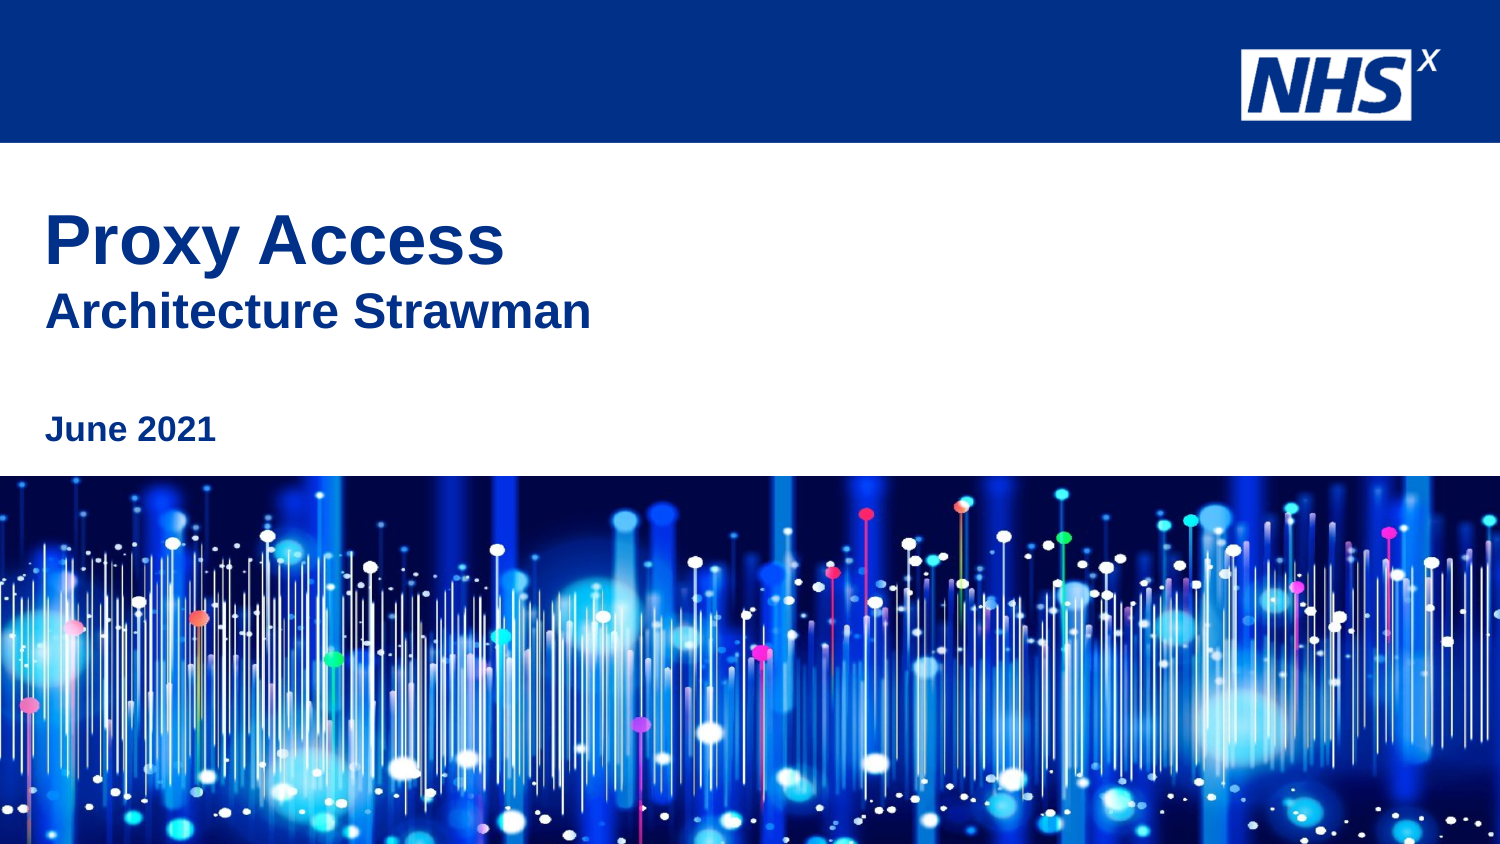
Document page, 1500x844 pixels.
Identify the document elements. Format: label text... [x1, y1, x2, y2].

list Proxy Access Architecture Strawman [44, 258, 1286, 339]
list June 2021 [44, 363, 689, 452]
picture [1222, 30, 1460, 140]
picture [0, 475, 1500, 844]
